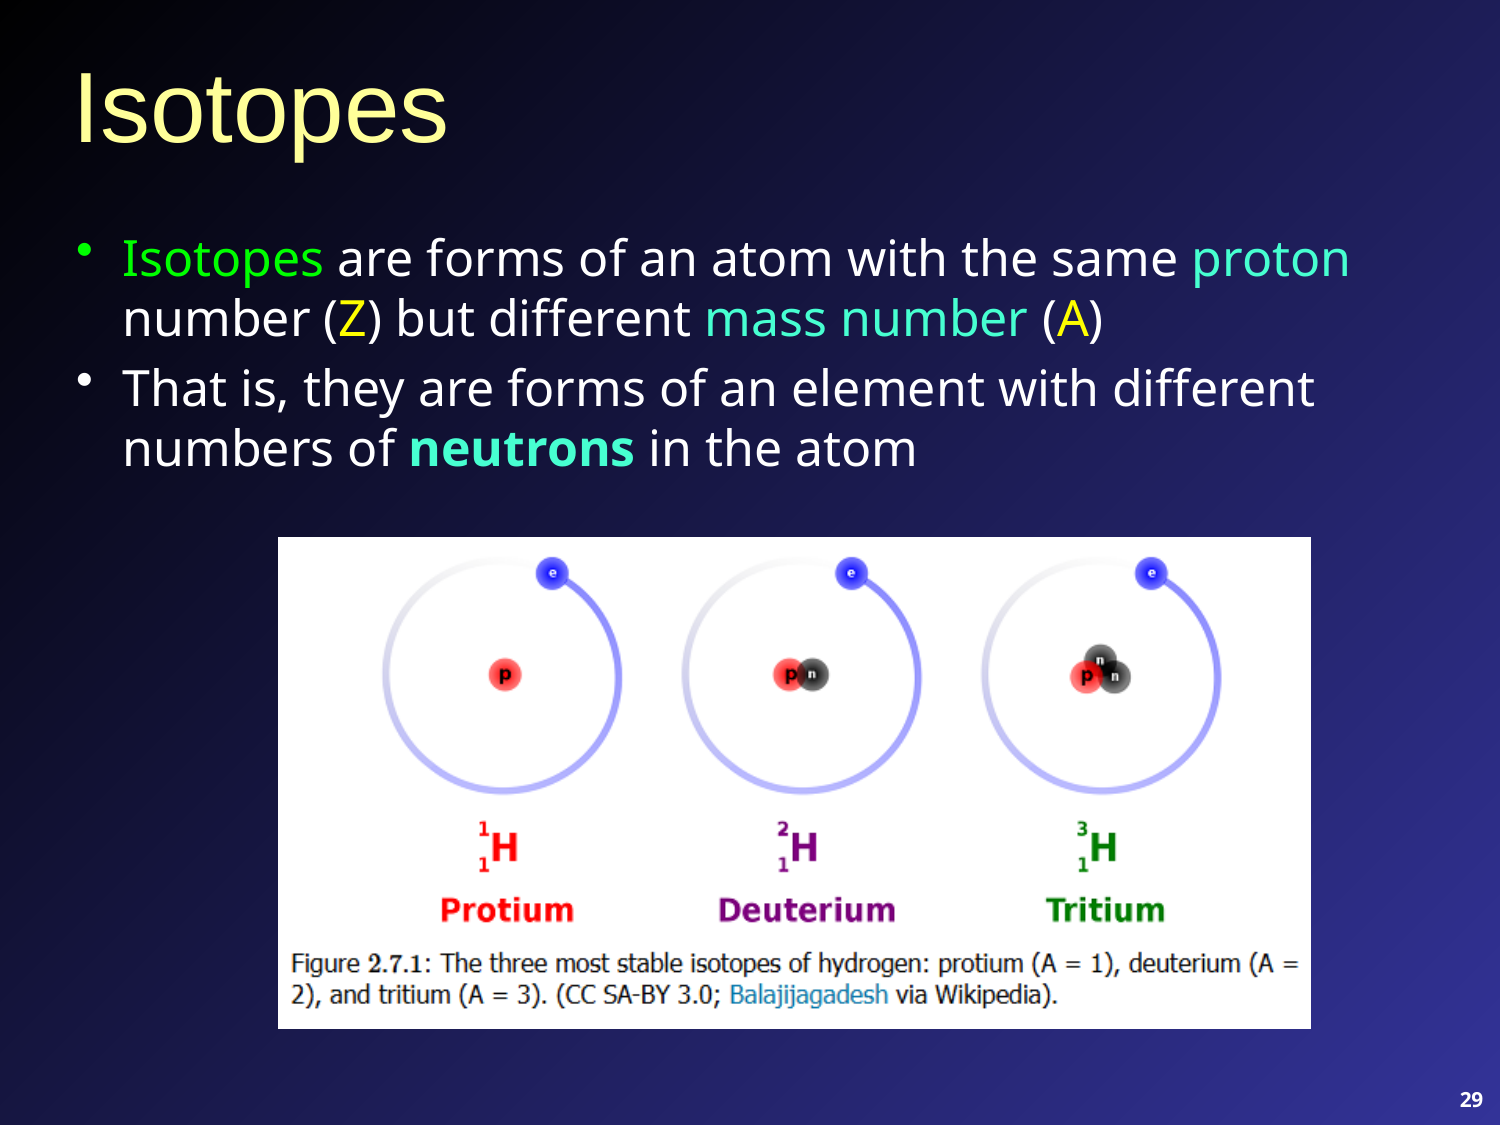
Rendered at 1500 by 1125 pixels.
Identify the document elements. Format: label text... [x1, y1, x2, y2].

picture [278, 537, 1311, 1029]
list Isotopes are forms of an atom with the same proton number (Z) but different mass number (A) That is, they are forms of an element with different numbers of neutrons in the atom [60, 218, 1438, 1075]
title Isotopes [57, 34, 1440, 171]
slide_number 29 [1438, 1074, 1499, 1125]
